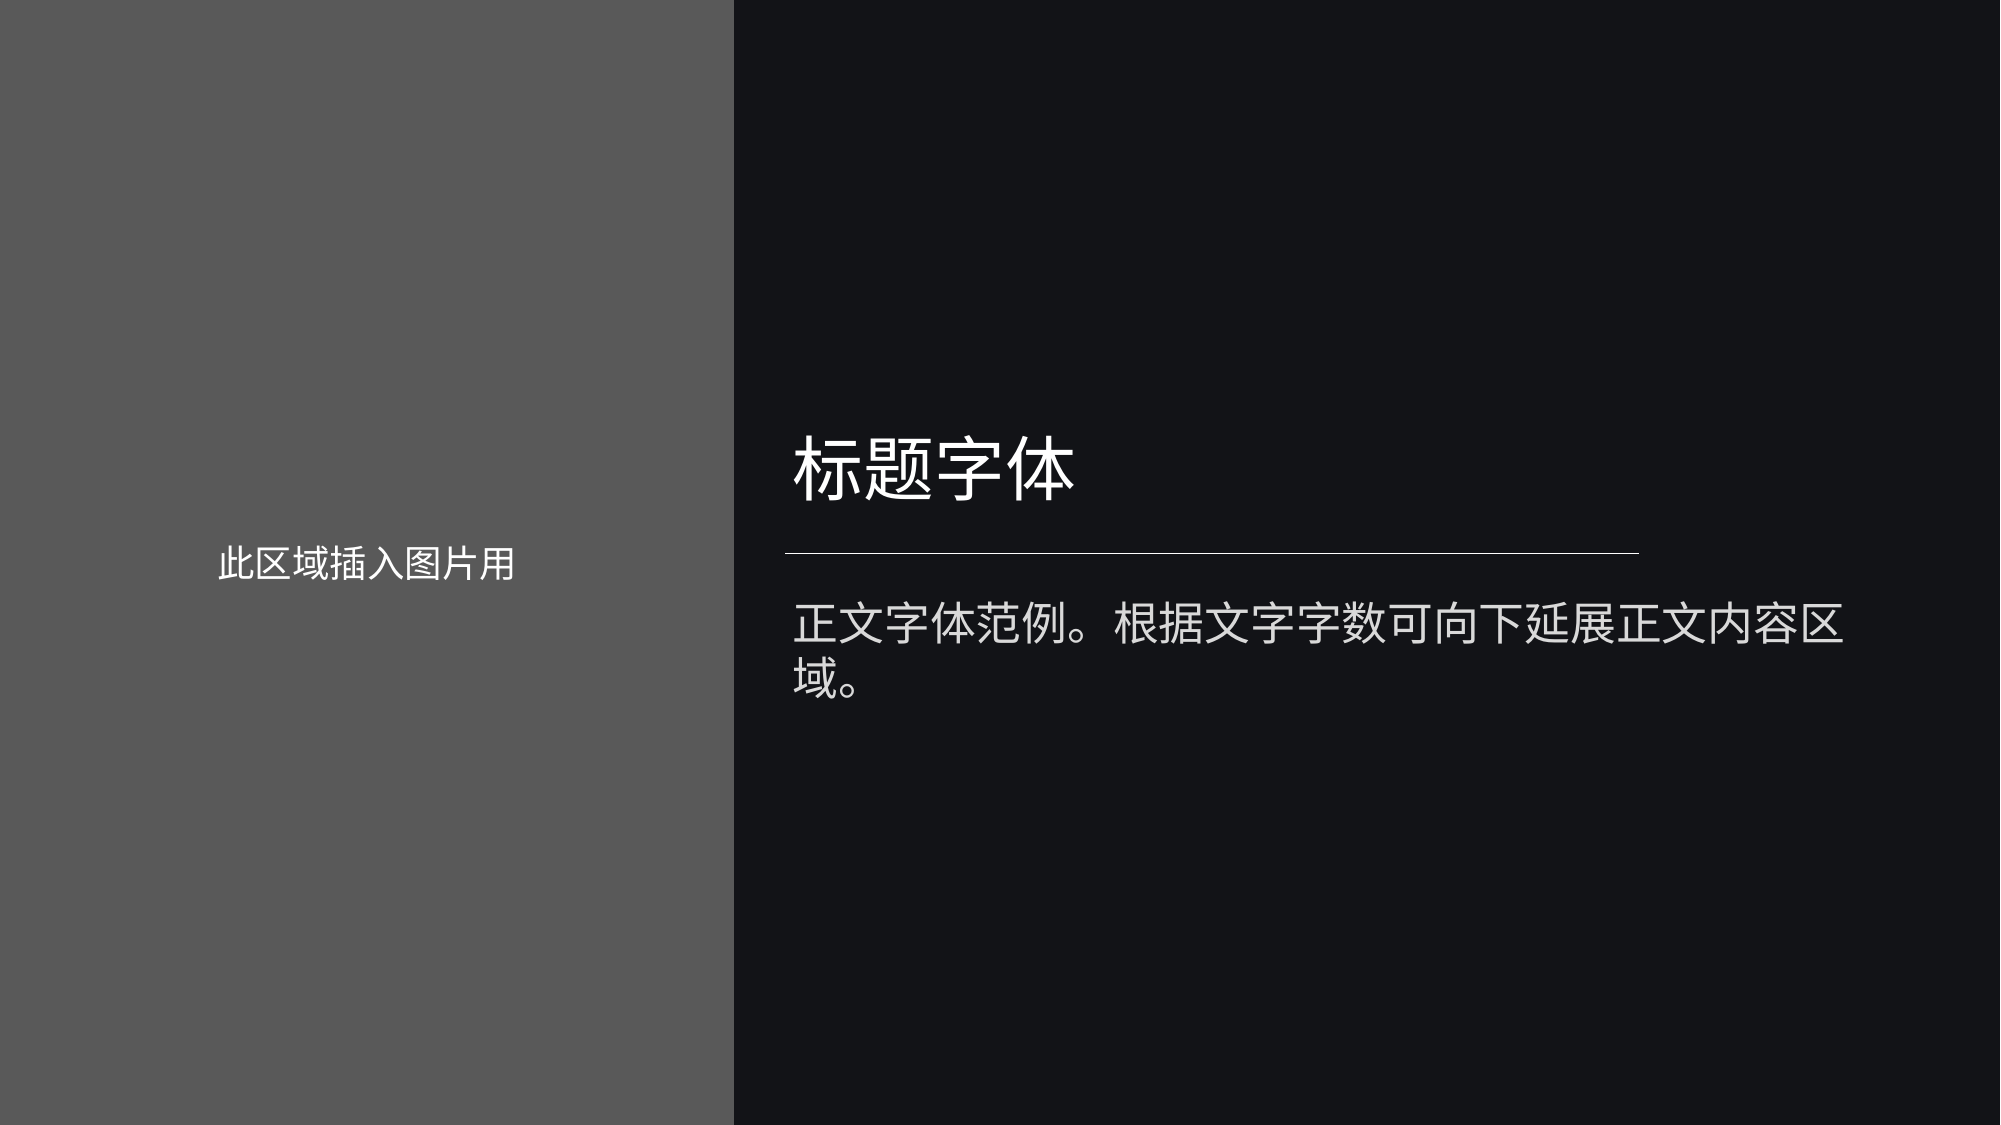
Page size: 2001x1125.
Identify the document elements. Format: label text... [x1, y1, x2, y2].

text_box 正文字体范例。根据文字字数可向下延展正文内容区域。 [785, 587, 1854, 713]
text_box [0, 0, 735, 1125]
picture [735, 0, 2000, 1125]
text_box 标题字体 [785, 417, 1941, 518]
